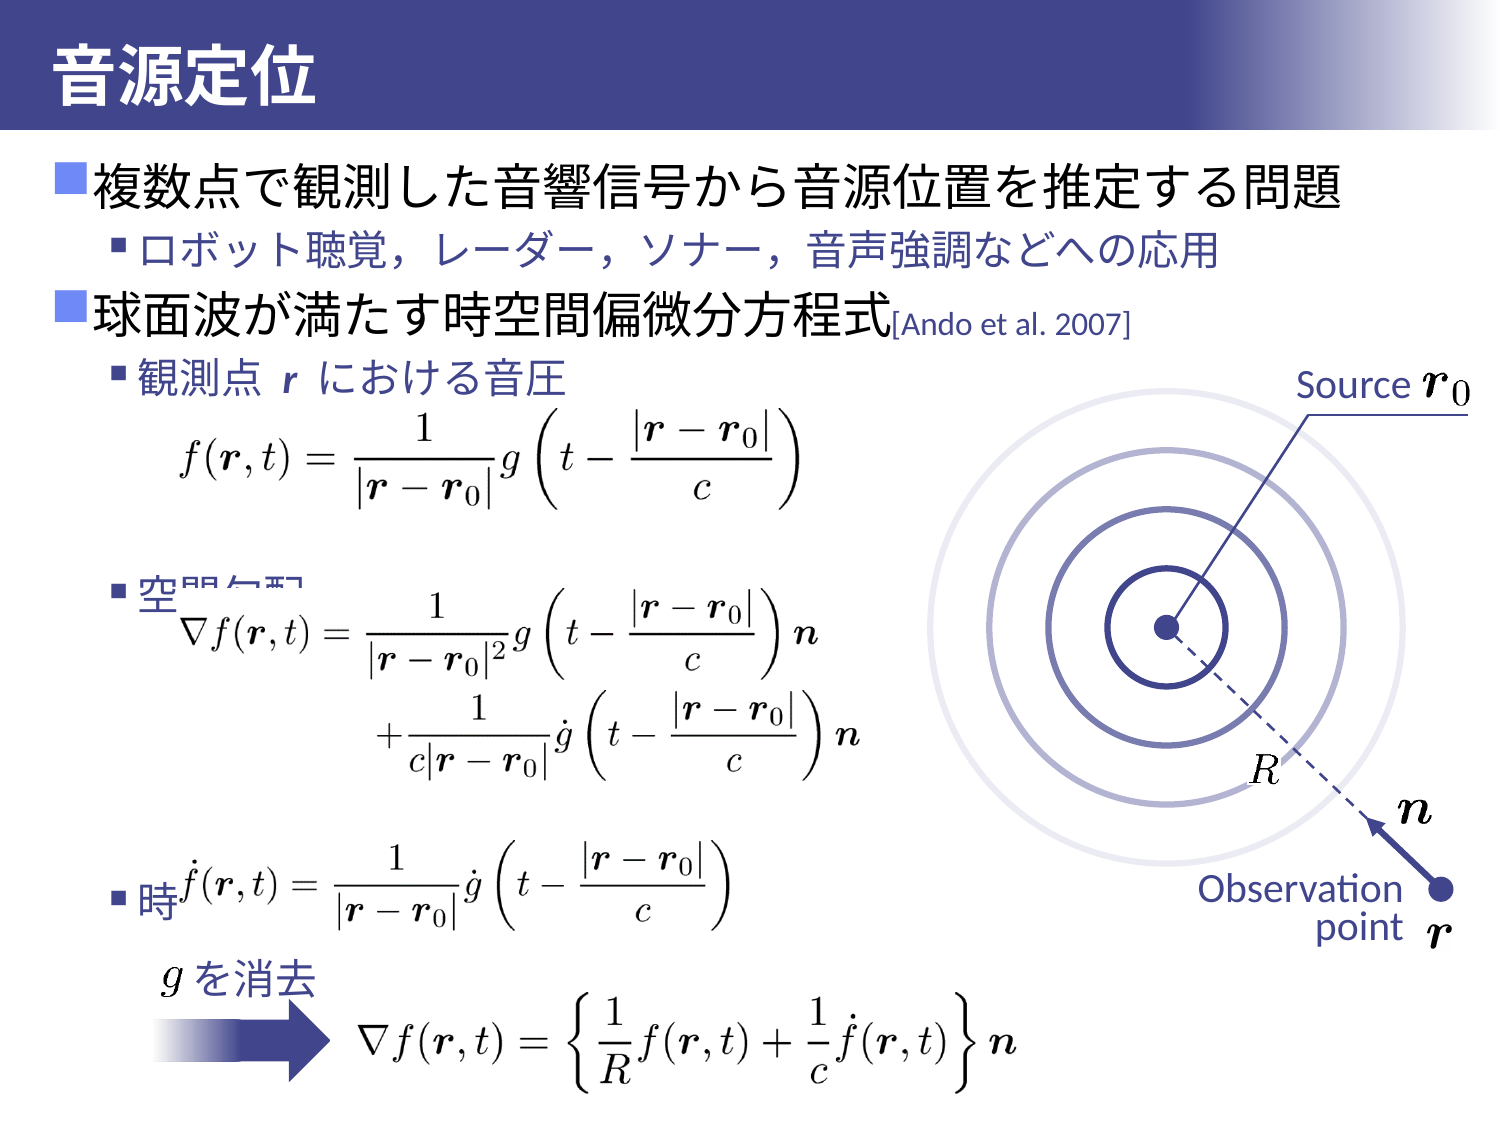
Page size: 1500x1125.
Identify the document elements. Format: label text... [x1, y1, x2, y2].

text_box Source [1281, 349, 1427, 414]
text_box Observation point [1182, 890, 1419, 956]
picture [1417, 367, 1470, 410]
picture [176, 588, 819, 680]
picture [176, 839, 733, 931]
picture [1425, 919, 1453, 951]
text_box [930, 391, 1403, 864]
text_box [1365, 816, 1433, 882]
text_box [Ando et al. 2007] [876, 294, 1158, 349]
list 複数点で観測した音響信号から音源位置を推定する問題 ロボット聴覚，レーダー，ソナー，音声強調などへの応用 球面波が満たす時空間偏微分方程式 観測点 r における音圧 空間勾配 時間微分 [35, 147, 1481, 1105]
picture [375, 690, 863, 782]
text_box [153, 945, 331, 1083]
title 音源定位 [35, 34, 1481, 114]
text_box [1429, 877, 1453, 902]
picture [1247, 751, 1281, 785]
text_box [1174, 414, 1309, 620]
picture [176, 407, 802, 510]
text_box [1174, 635, 1433, 882]
picture [1394, 794, 1432, 826]
picture [354, 992, 1018, 1095]
